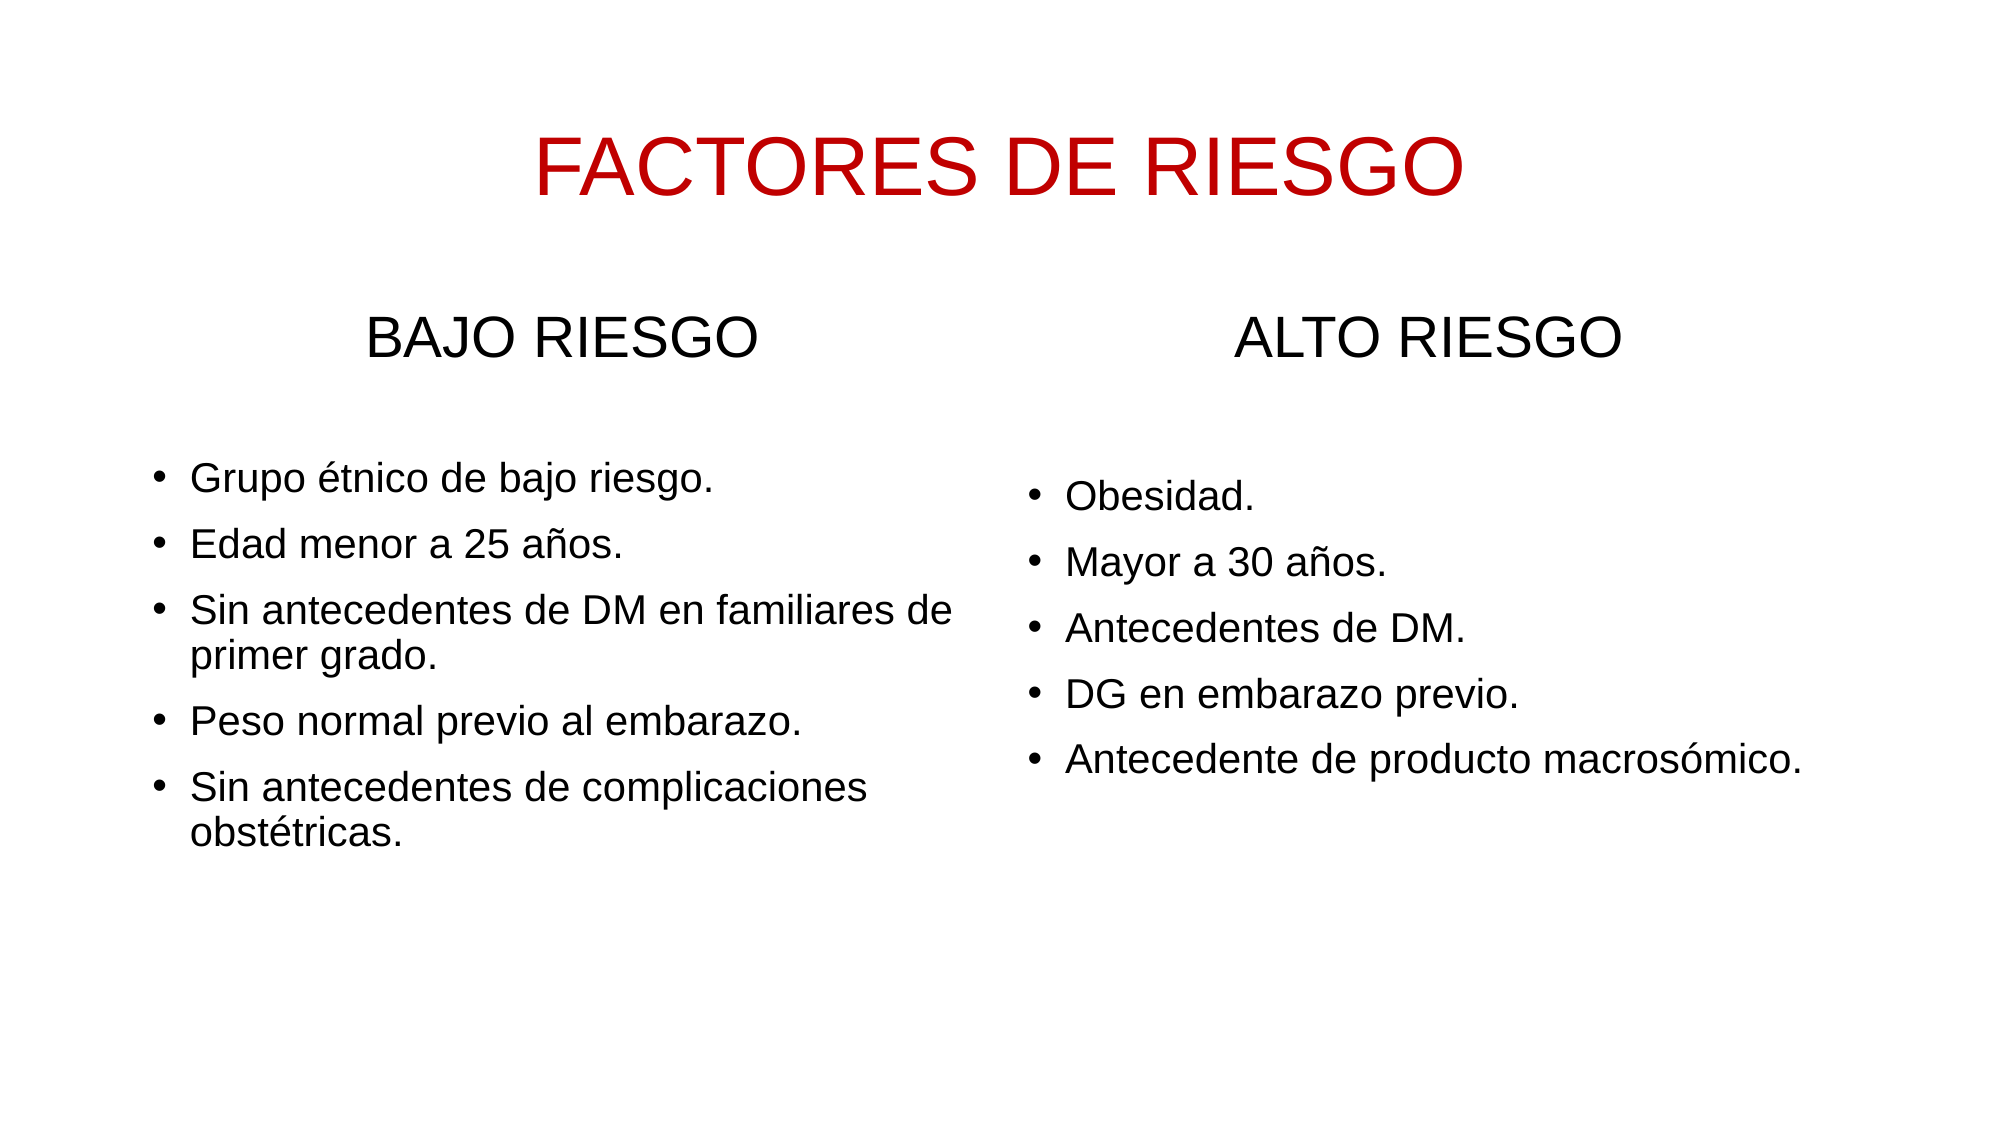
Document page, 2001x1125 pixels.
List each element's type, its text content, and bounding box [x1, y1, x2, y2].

list ALTO RIESGO Obesidad. Mayor a 30 años. Antecedentes de DM. DG en embarazo previo. Antecedente de producto macrosómico. [1012, 299, 1863, 1014]
list BAJO RIESGO Grupo étnico de bajo riesgo. Edad menor a 25 años. Sin antecedentes de DM en familiares de primer grado. Peso normal previo al embarazo. Sin antecedentes de complicaciones obstétricas. [137, 299, 988, 1014]
title FACTORES DE RIESGO [137, 59, 1863, 278]
